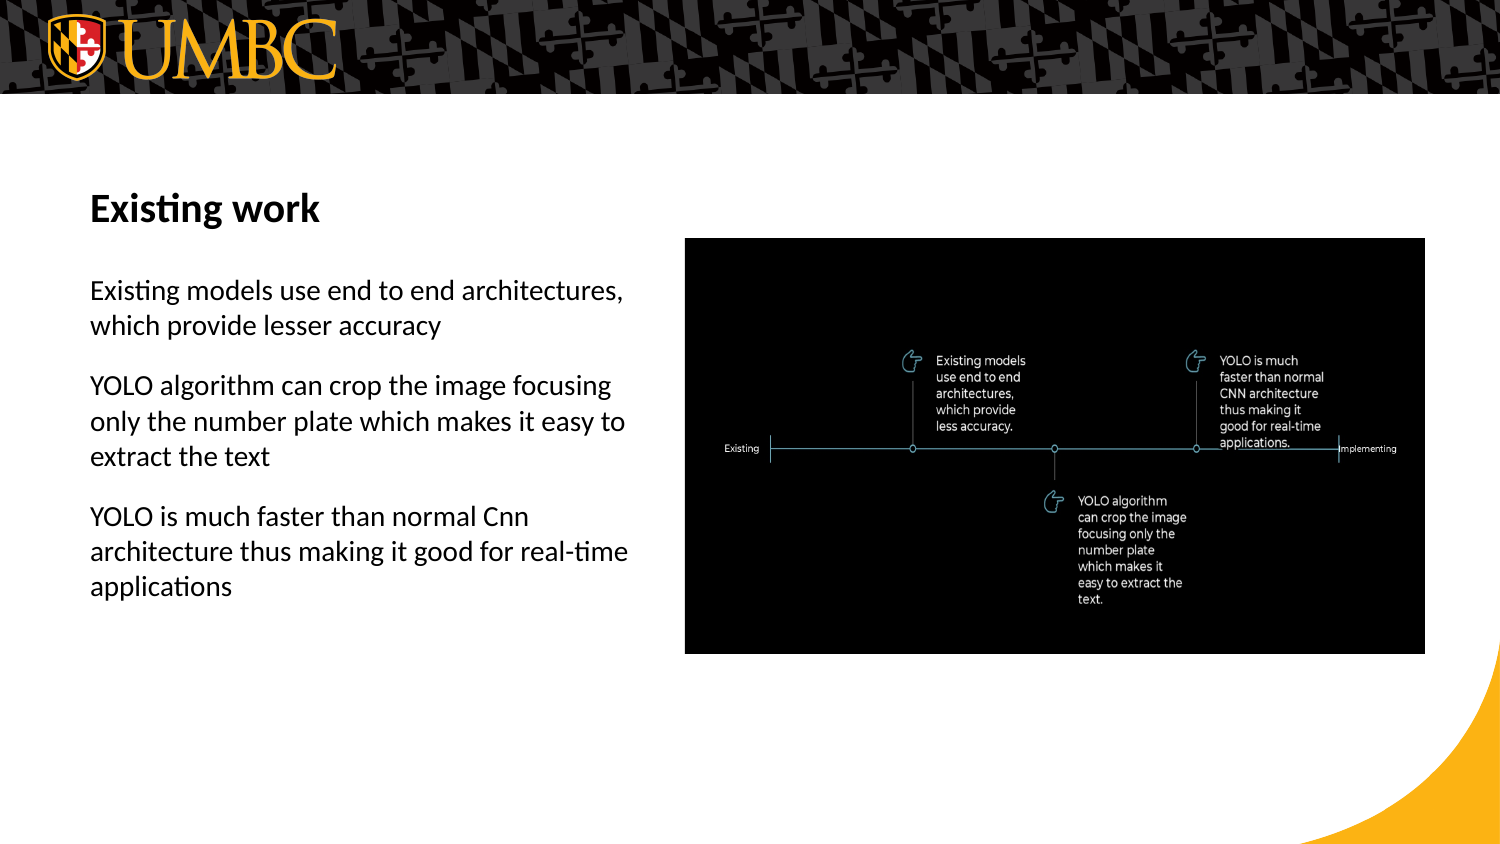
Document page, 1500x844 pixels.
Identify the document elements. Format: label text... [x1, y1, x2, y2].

title Existing work [75, 111, 569, 239]
list Existing models use end to end architectures, which provide lesser accuracy YOLO algorithm can crop the image focusing only the number plate which makes it easy to extract the text YOLO is much faster than normal Cnn architecture thus making it good for real-time applications [75, 264, 649, 754]
picture [0, 0, 1500, 94]
picture [684, 238, 1500, 844]
